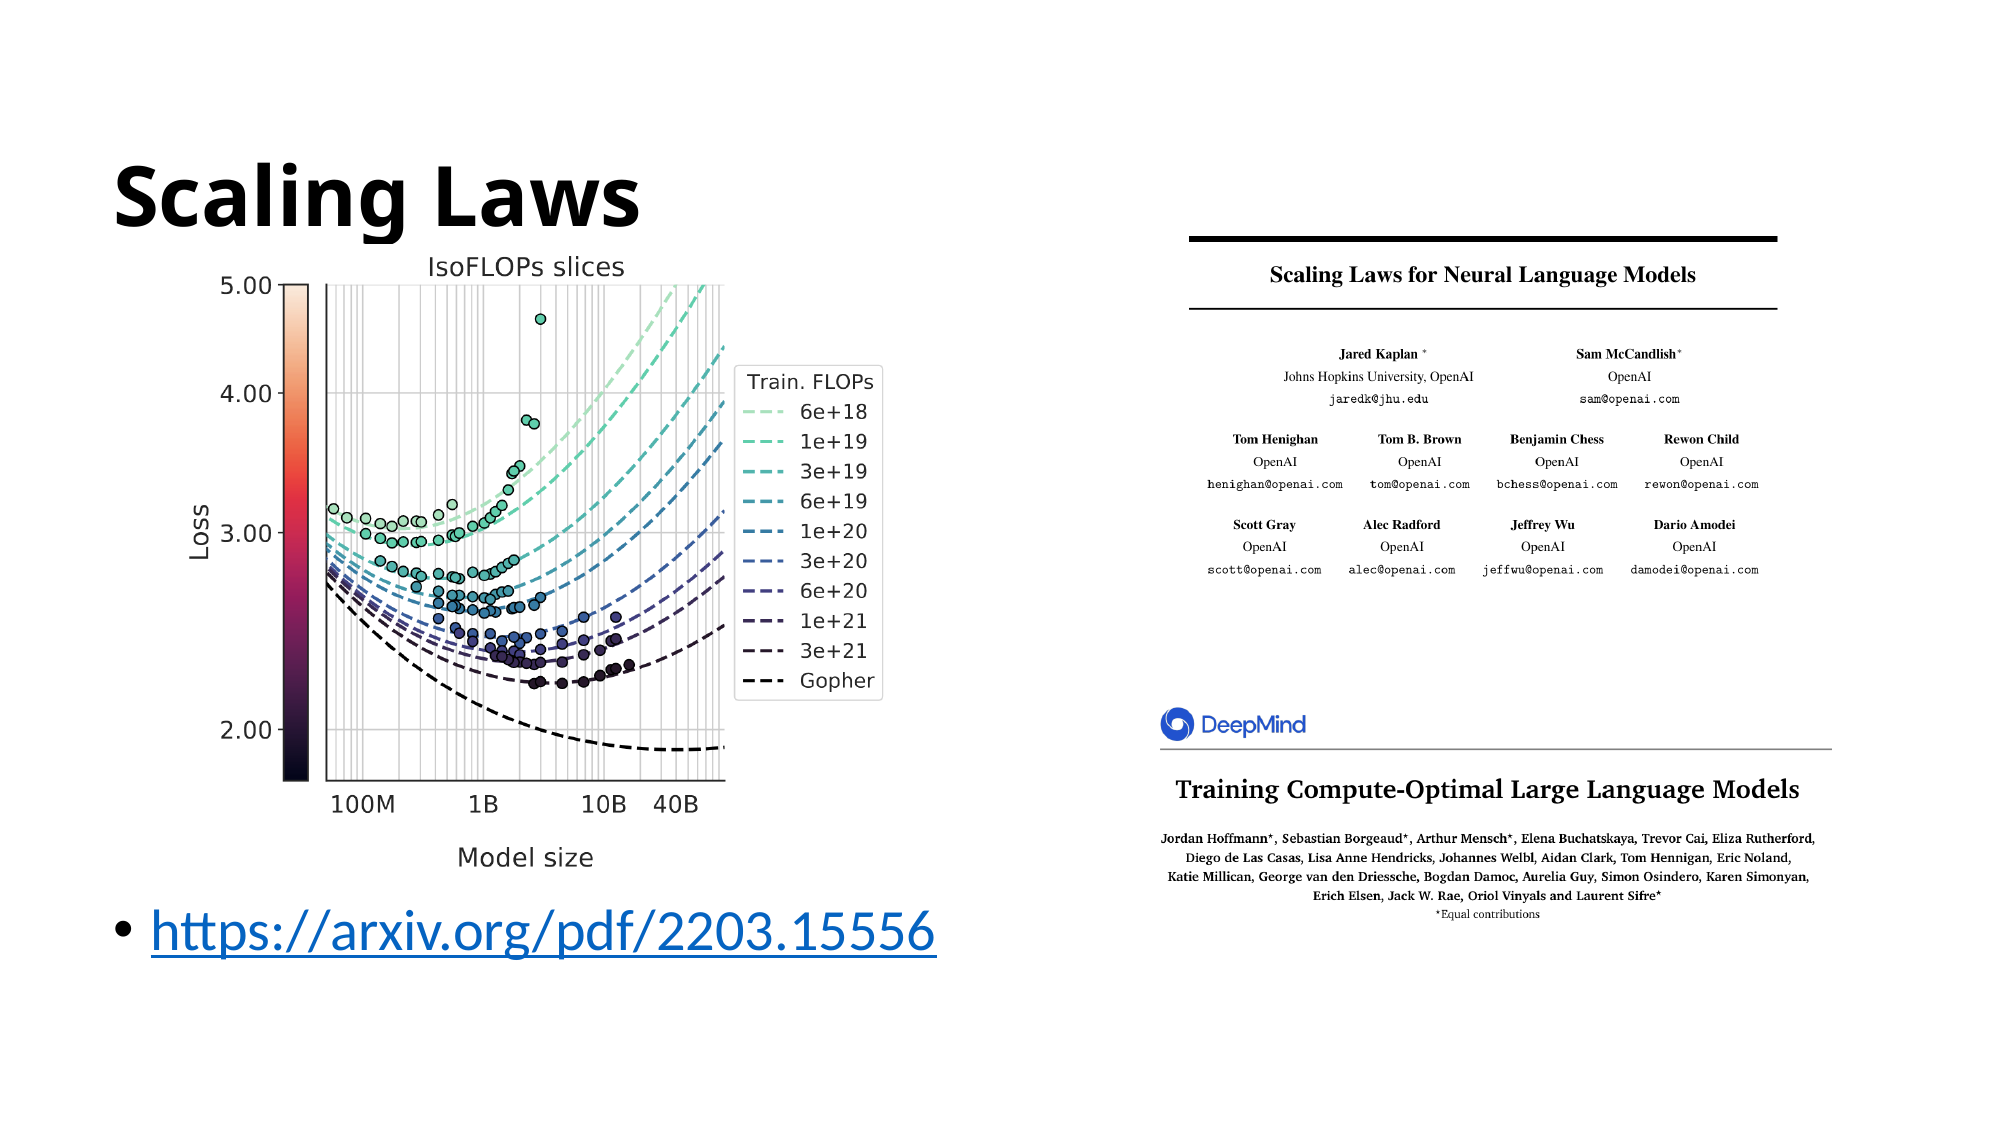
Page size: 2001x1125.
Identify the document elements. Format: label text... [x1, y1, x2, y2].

title Scaling Laws [98, 130, 1925, 270]
list https://arxiv.org/pdf/2203.15556 [98, 299, 1925, 1014]
picture [1147, 680, 1832, 921]
picture [1163, 214, 1816, 590]
picture [184, 244, 898, 880]
